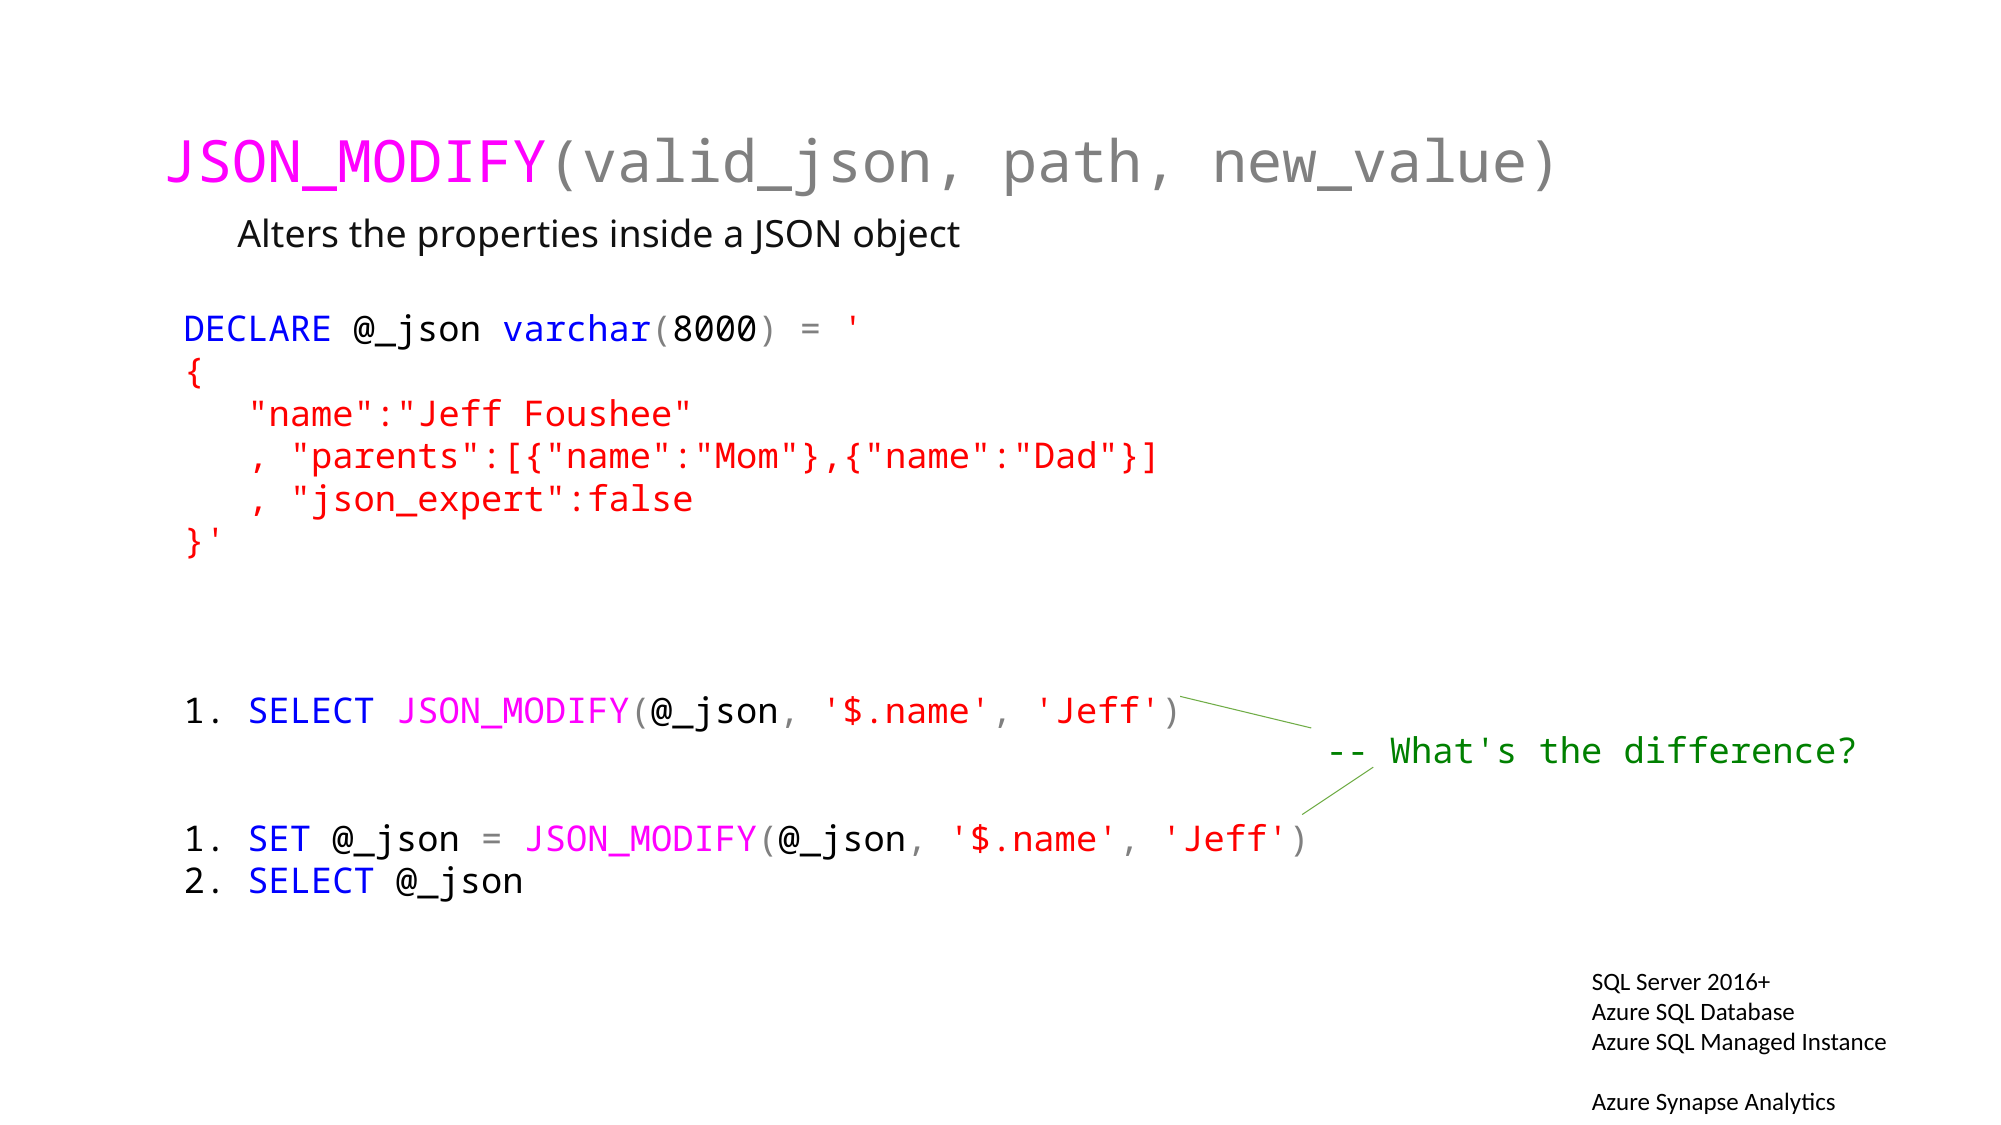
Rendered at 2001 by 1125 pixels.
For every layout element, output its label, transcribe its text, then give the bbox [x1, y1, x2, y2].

text_box -- What's the difference? [1311, 720, 1906, 779]
text_box JSON_MODIFY(valid_json, path, new_value) [147, 116, 1596, 202]
text_box Alters the properties inside a JSON object [212, 202, 1532, 263]
text_box DECLARE @_json varchar(8000) = ' { "name":"Jeff Foushee" , "parents":[{"name":"Mom"},{"name":"Dad"}] , "json_expert":false }' 1. SELECT JSON_MODIFY(@_json, '$.name', 'Jeff') 1. SET @_json = JSON_MODIFY(@_json, '$.name', 'Jeff') 2. SELECT @_json [168, 298, 1703, 909]
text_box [1302, 767, 1374, 815]
text_box SQL Server 2016+ Azure SQL Database Azure SQL Managed Instance Azure Synapse Analytics [1577, 958, 1906, 1123]
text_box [1180, 696, 1312, 728]
